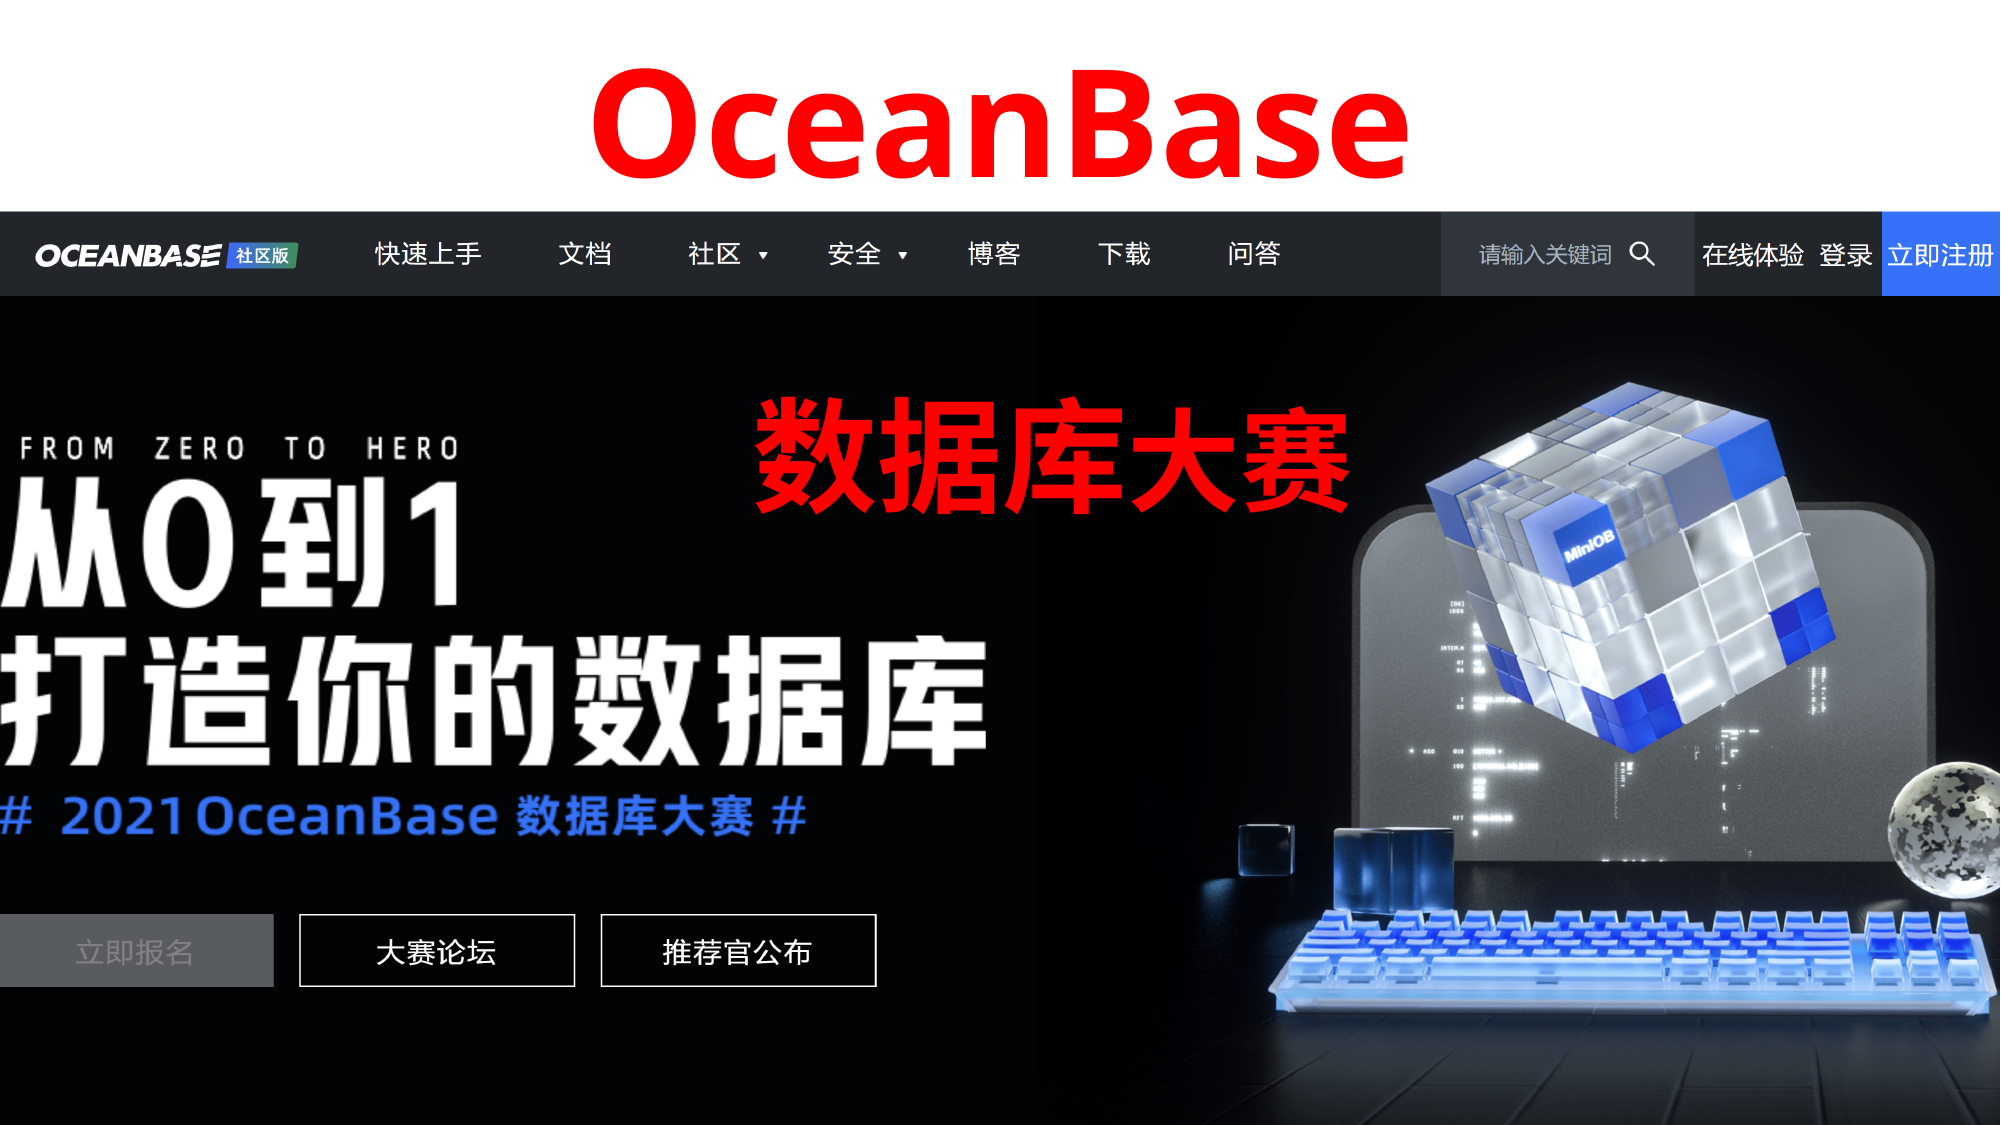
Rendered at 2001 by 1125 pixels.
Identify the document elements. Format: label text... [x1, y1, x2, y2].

text_box OceanBase [489, 20, 1511, 205]
picture [0, 209, 2000, 1125]
